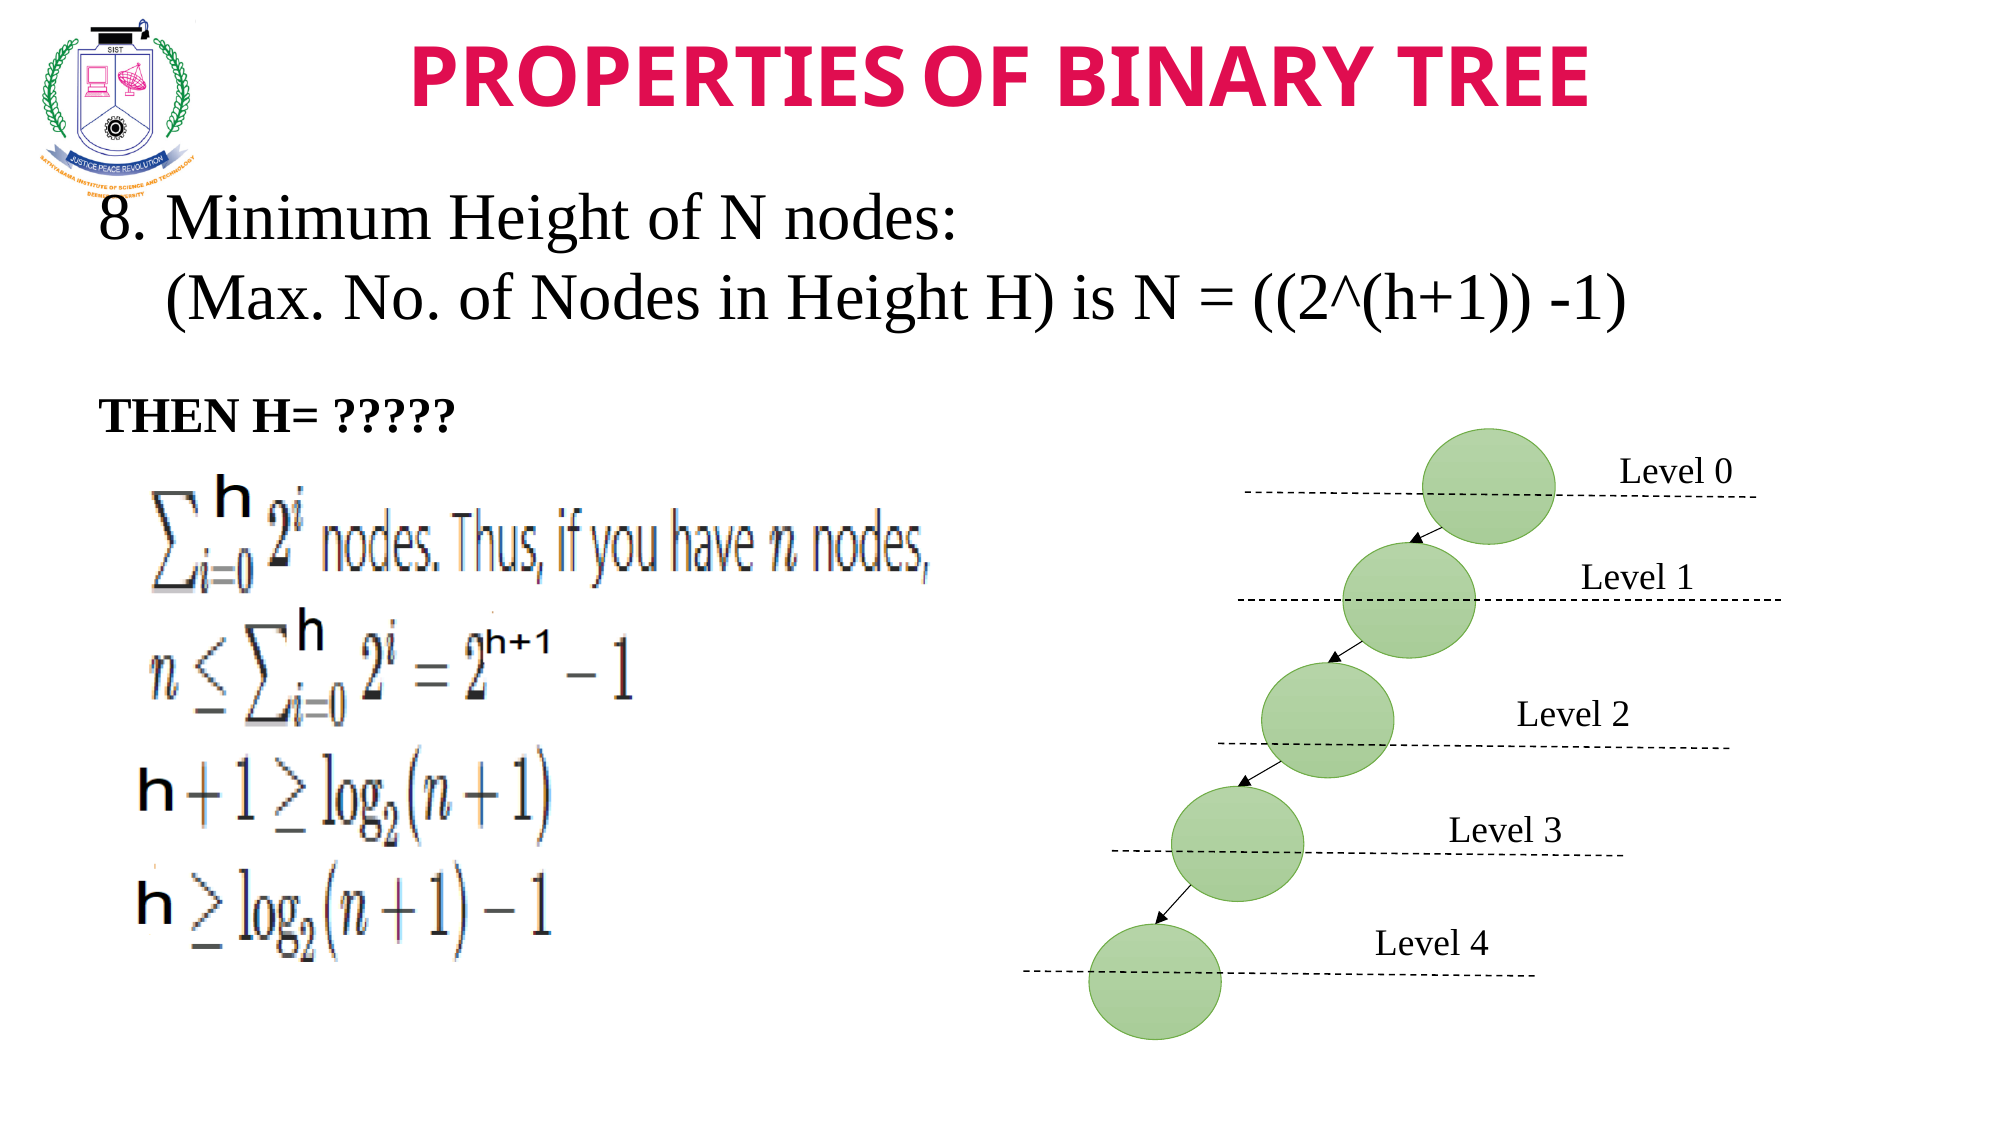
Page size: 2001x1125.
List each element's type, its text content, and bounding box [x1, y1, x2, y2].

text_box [1023, 428, 1785, 1040]
text_box 8. Minimum Height of N nodes: (Max. No. of Nodes in Height H) is N = ((2^(h+1)) -1) THEN H= ????? [83, 165, 1942, 821]
text_box PROPERTIES OF BINARY TREE [338, 16, 1662, 131]
picture [130, 473, 952, 969]
picture [28, 14, 196, 205]
